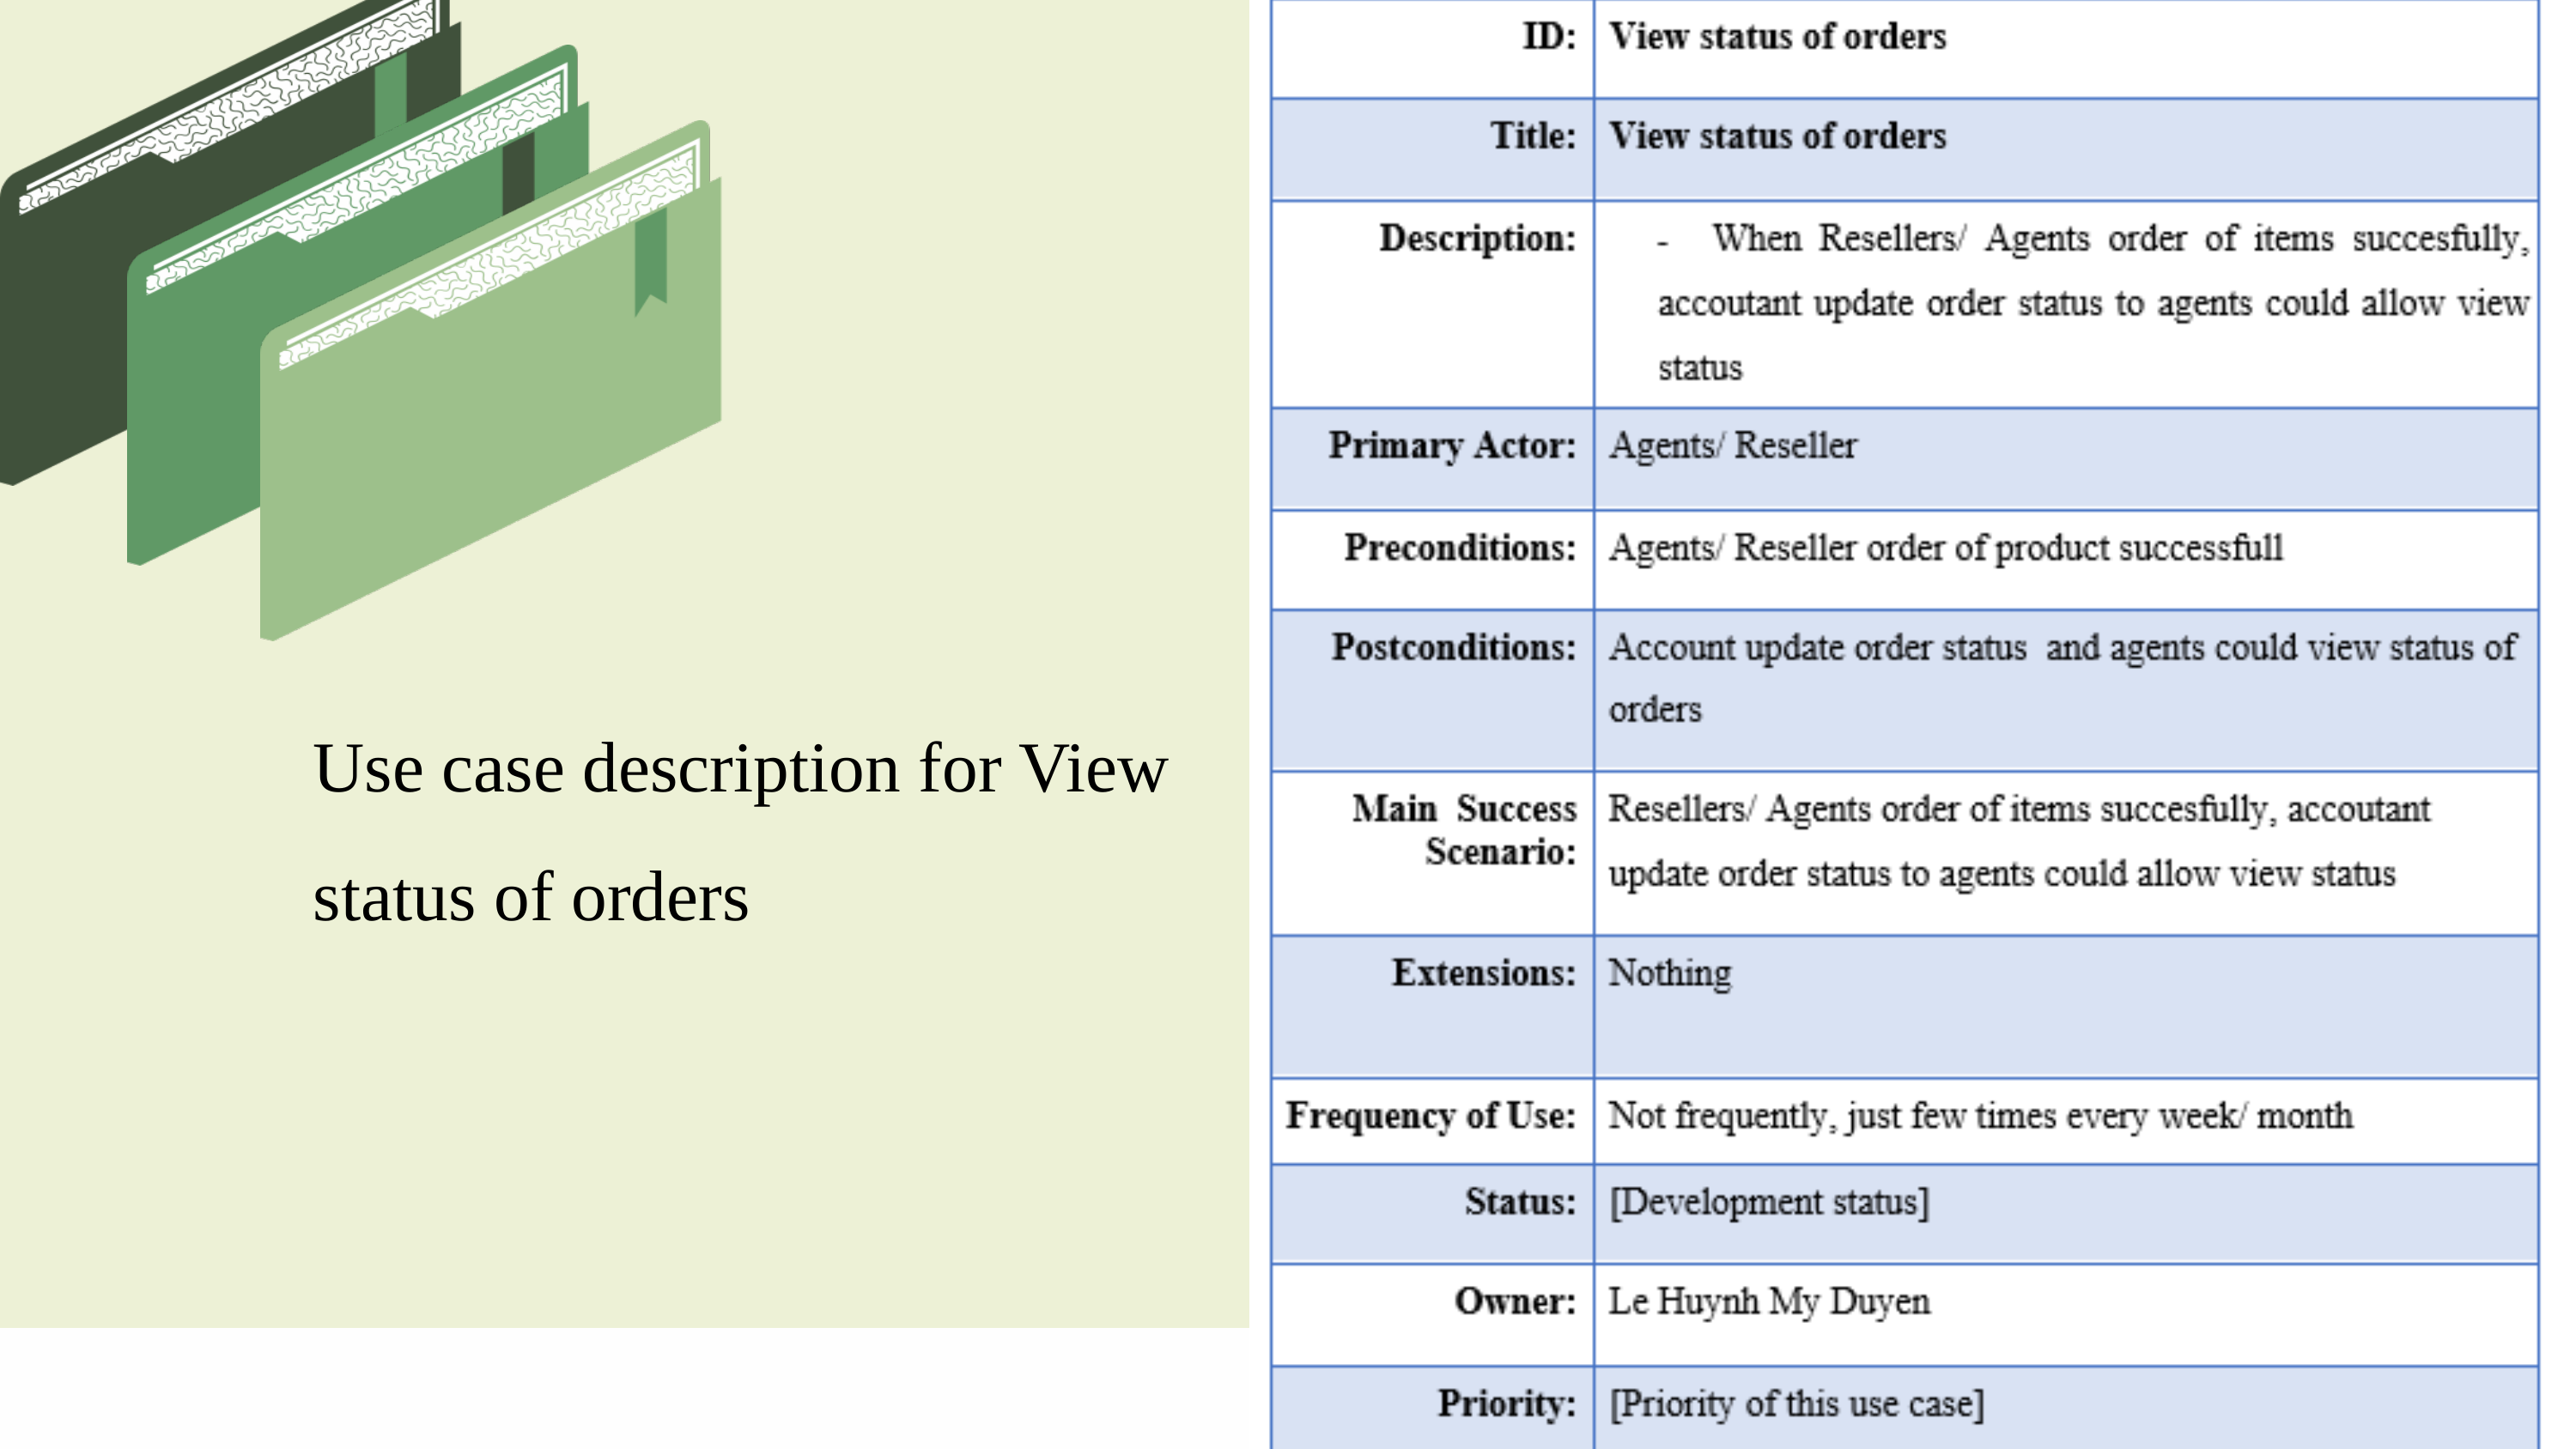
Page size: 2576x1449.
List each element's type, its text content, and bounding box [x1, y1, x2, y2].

picture [1249, 0, 2576, 1449]
text_box Use case description for View status of orders [301, 670, 1204, 942]
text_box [0, 0, 722, 641]
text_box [0, 1327, 1244, 1449]
